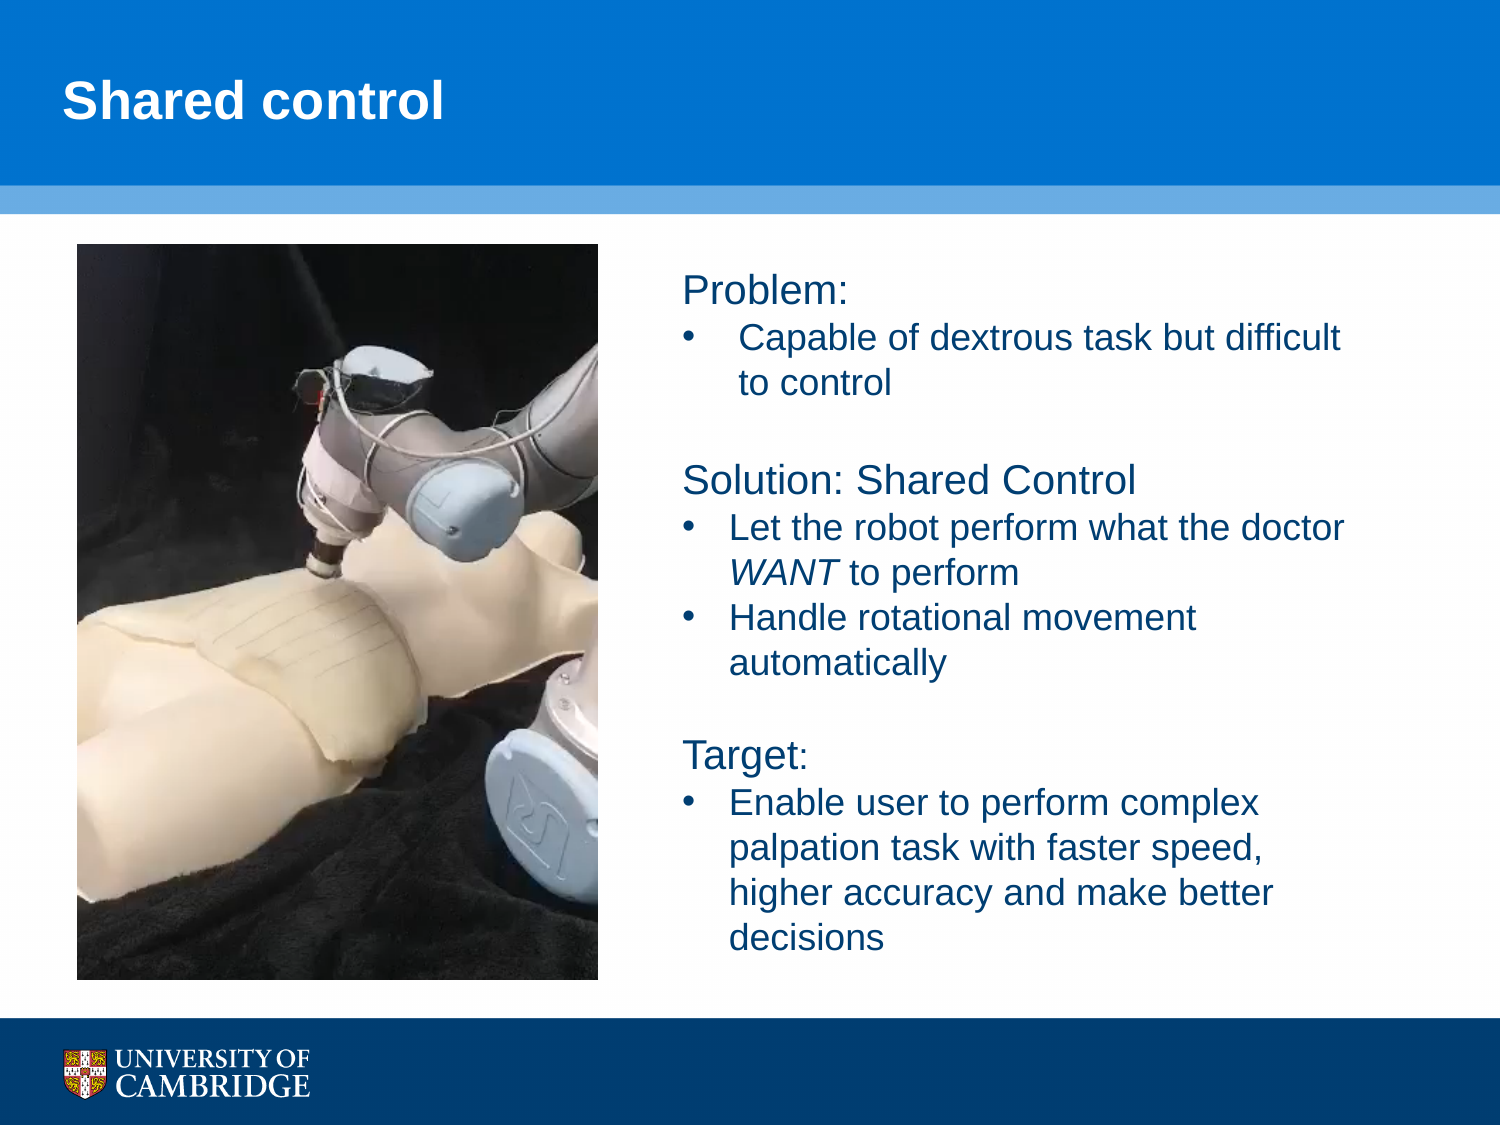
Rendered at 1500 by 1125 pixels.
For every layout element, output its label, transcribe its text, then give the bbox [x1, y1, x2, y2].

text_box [76, 243, 599, 981]
title Shared control [63, 65, 1437, 135]
text_box Problem: Capable of dextrous task but difficult to control Solution: Shared Control Let the robot perform what the doctor WANT to perform Handle rotational movement automatically Target: Enable user to perform complex palpation task with faster speed, higher accuracy and make better decisions [667, 255, 1376, 1056]
picture [0, 0, 1500, 1125]
